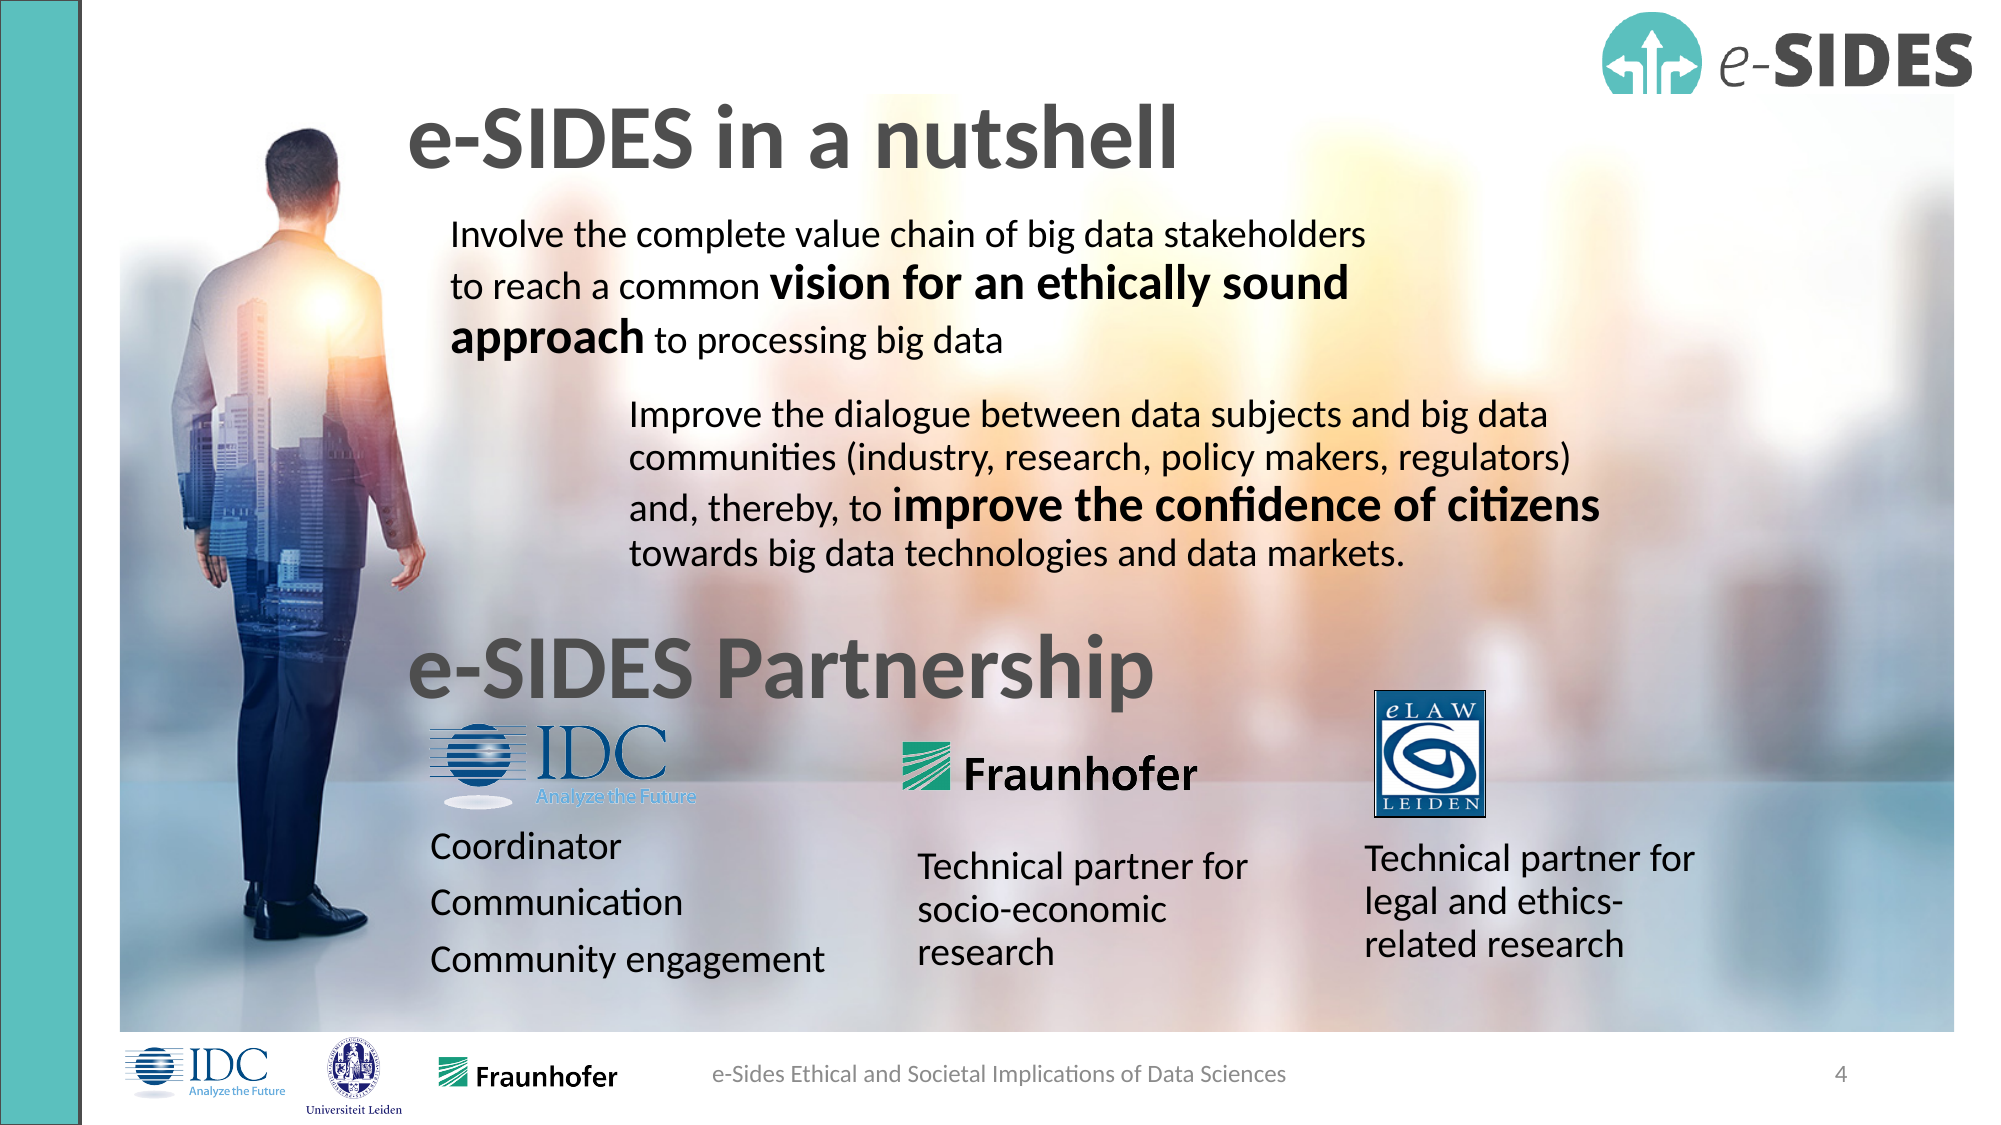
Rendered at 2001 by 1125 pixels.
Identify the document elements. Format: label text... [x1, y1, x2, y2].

footer e-Sides Ethical and Societal Implications of Data Sciences [662, 1042, 1338, 1103]
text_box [427, 151, 1674, 644]
slide_number 4 [1412, 1042, 1863, 1103]
picture [81, 9, 1985, 1124]
text_box e-SIDES in a nutshell [392, 82, 1783, 94]
